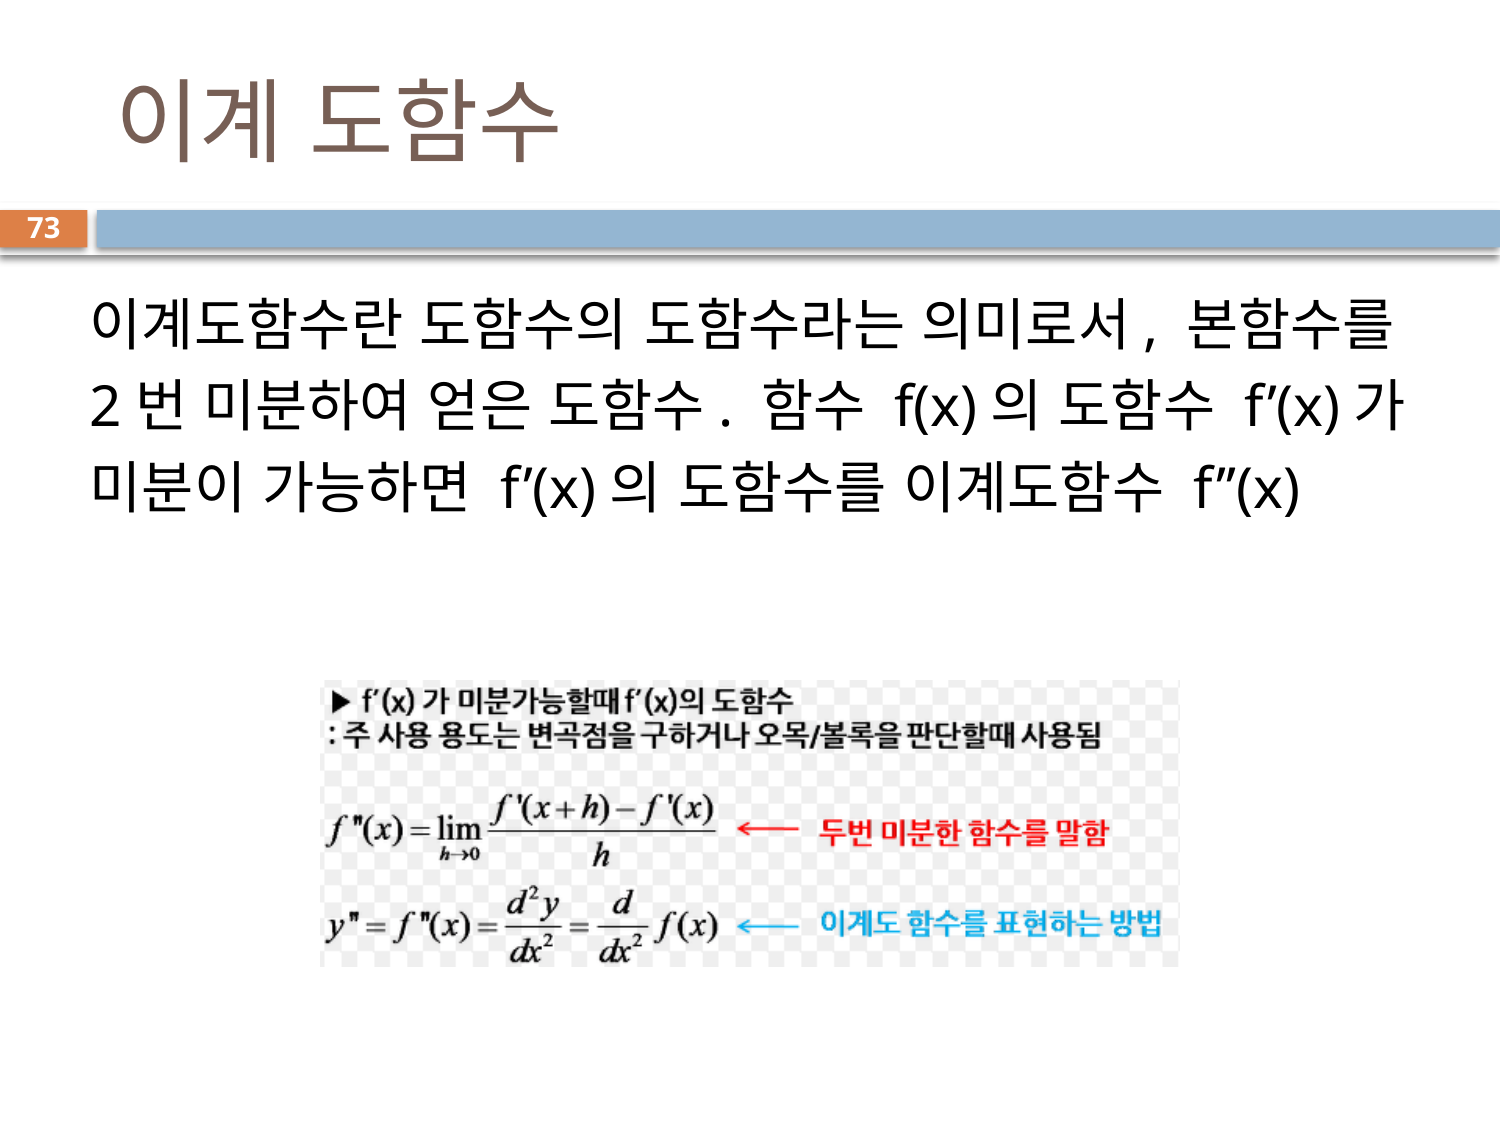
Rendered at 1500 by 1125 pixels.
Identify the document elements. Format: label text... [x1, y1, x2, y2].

slide_number 73 [0, 208, 88, 249]
list 이계도함수란 도함수의 도함수라는 의미로서, 본함수를 2번 미분하여 얻은 도함수. 함수 f(x)의 도함수 f’(x)가 미분이 가능하면 f’(x)의 도함수를 이계도함수 f’’(x) [75, 267, 1425, 610]
title 이계 도함수 [100, 37, 1438, 200]
picture [319, 680, 1180, 967]
